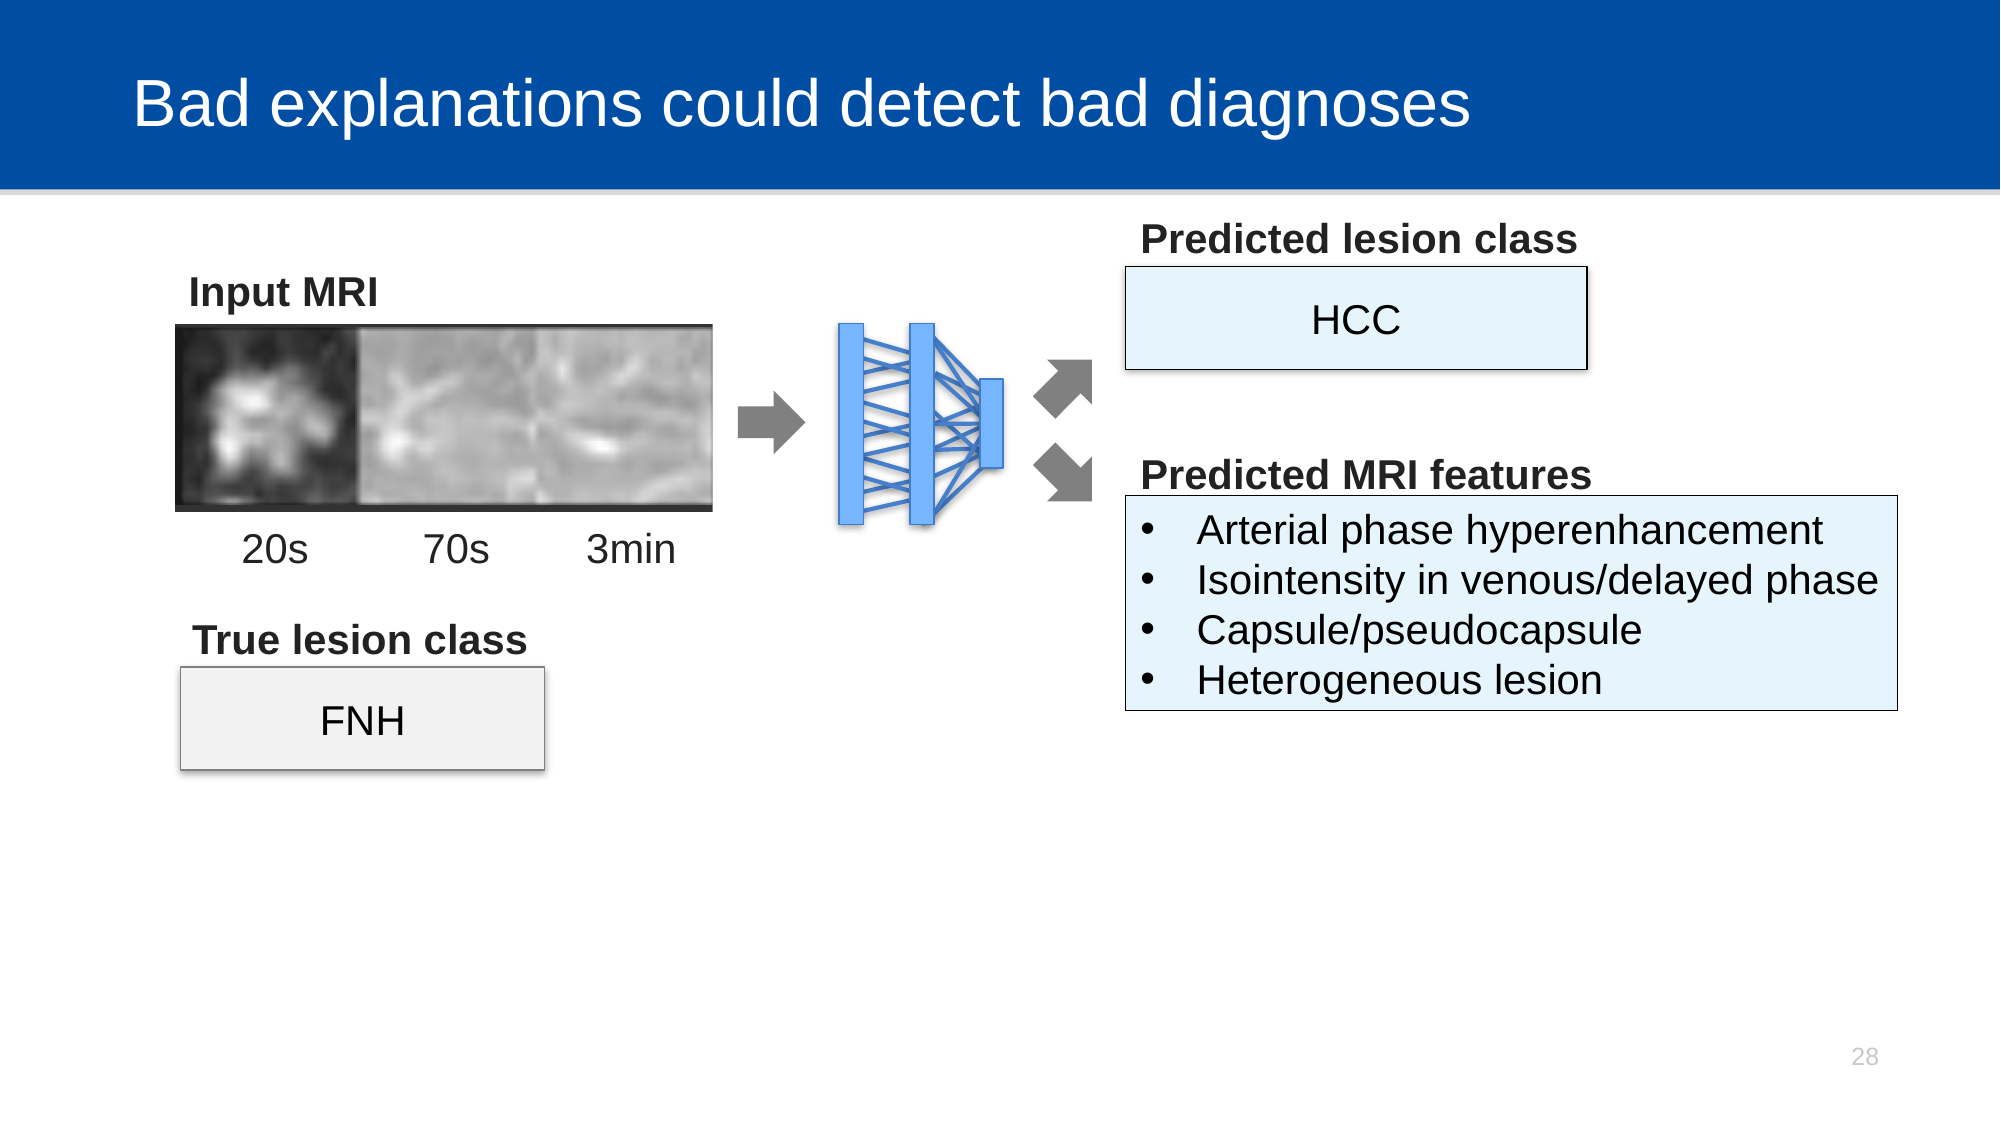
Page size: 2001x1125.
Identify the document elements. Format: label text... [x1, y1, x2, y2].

text_box HCC [1125, 266, 1588, 370]
text_box 3min [544, 513, 719, 579]
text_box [838, 323, 1004, 525]
title Bad explanations could detect bad diagnoses [117, 24, 1898, 176]
text_box Arterial phase hyperenhancement Isointensity in venous/delayed phase Capsule/pseudocapsule Heterogeneous lesion [1125, 495, 1898, 711]
slide_number 27 [1444, 1025, 1895, 1085]
text_box Input MRI [173, 257, 427, 323]
text_box [1030, 440, 1094, 504]
text_box [735, 388, 808, 457]
text_box 20s [181, 519, 369, 579]
picture [174, 324, 713, 513]
text_box True lesion class [177, 605, 544, 668]
text_box 70s [369, 519, 544, 579]
text_box [1030, 357, 1094, 421]
text_box Predicted lesion class [1124, 202, 1796, 266]
text_box FNH [180, 666, 545, 771]
text_box Predicted MRI features [1124, 438, 1796, 502]
